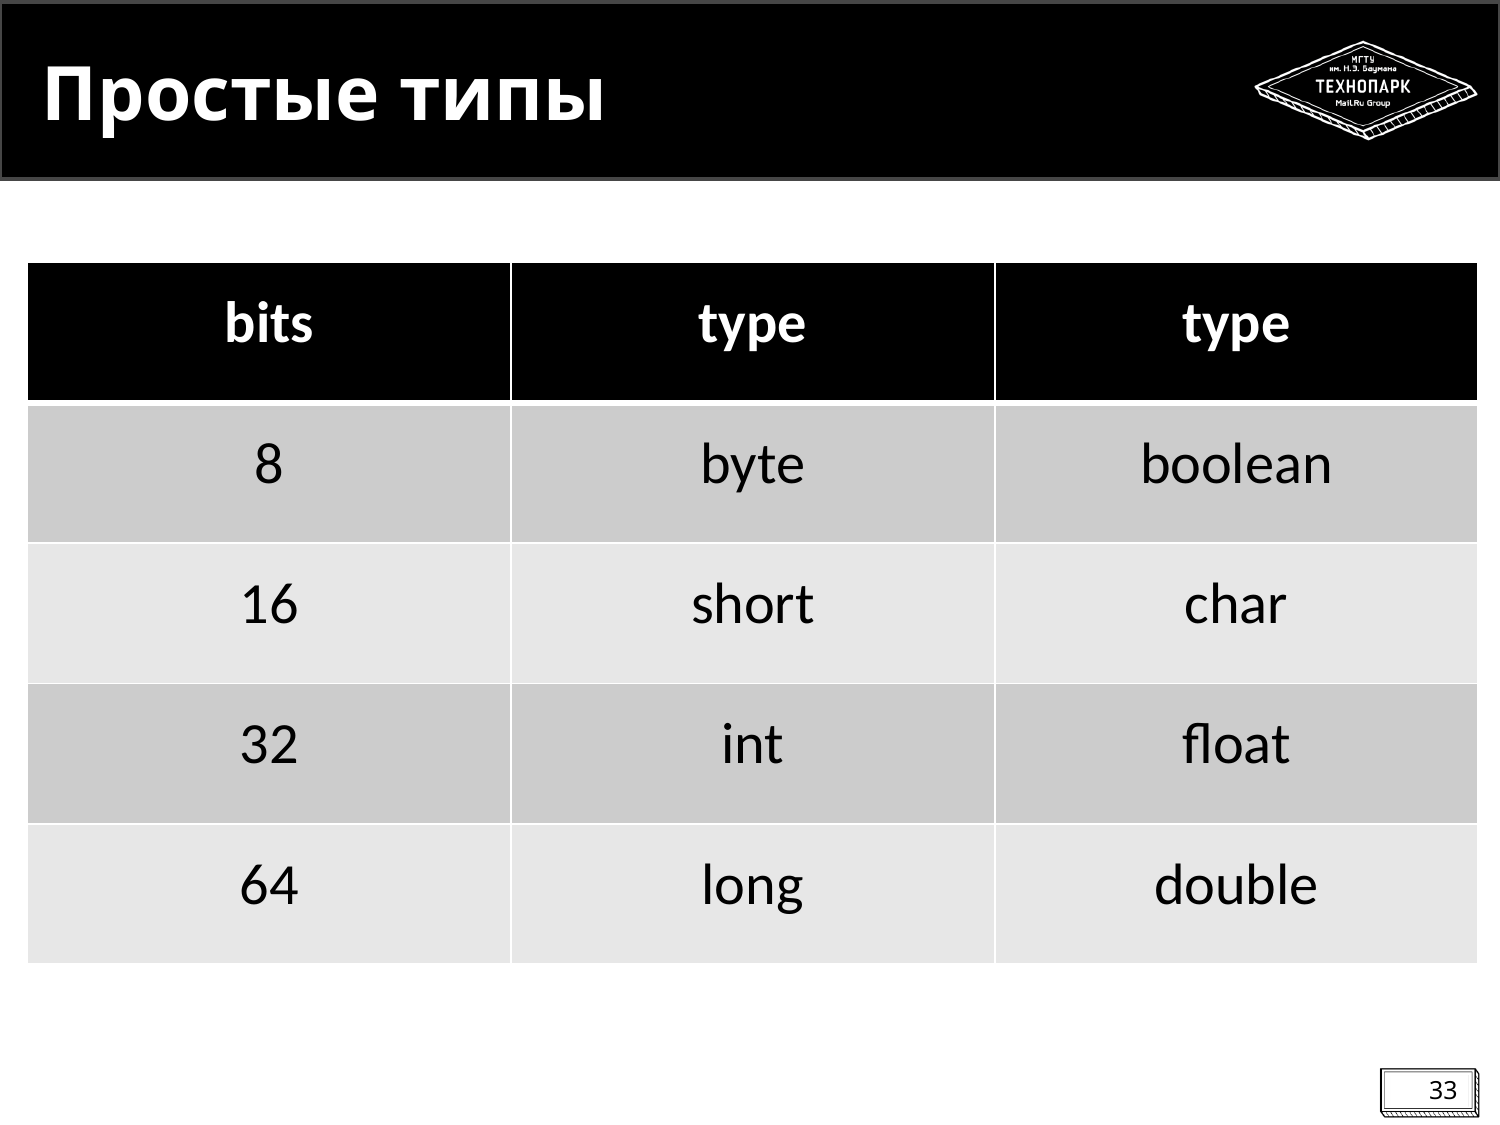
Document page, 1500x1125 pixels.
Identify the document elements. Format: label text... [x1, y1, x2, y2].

table_cell 8 [28, 406, 510, 542]
picture [1250, 19, 1492, 162]
table_cell 32 [28, 684, 510, 823]
title Простые типы [26, 15, 1250, 166]
picture [1366, 1060, 1495, 1125]
table_cell boolean [996, 406, 1477, 542]
table_cell float [996, 684, 1477, 823]
table_cell char [996, 544, 1477, 683]
table_cell double [996, 825, 1477, 963]
slide_number 33 [1130, 1069, 1473, 1114]
table_cell byte [512, 406, 994, 542]
table_header type [996, 263, 1477, 400]
table_cell short [512, 544, 994, 683]
table_cell 16 [28, 544, 510, 683]
table_header bits [28, 263, 510, 400]
table_cell long [512, 825, 994, 963]
table_cell 64 [28, 825, 510, 963]
table_header type [512, 263, 994, 400]
table_cell int [512, 684, 994, 823]
